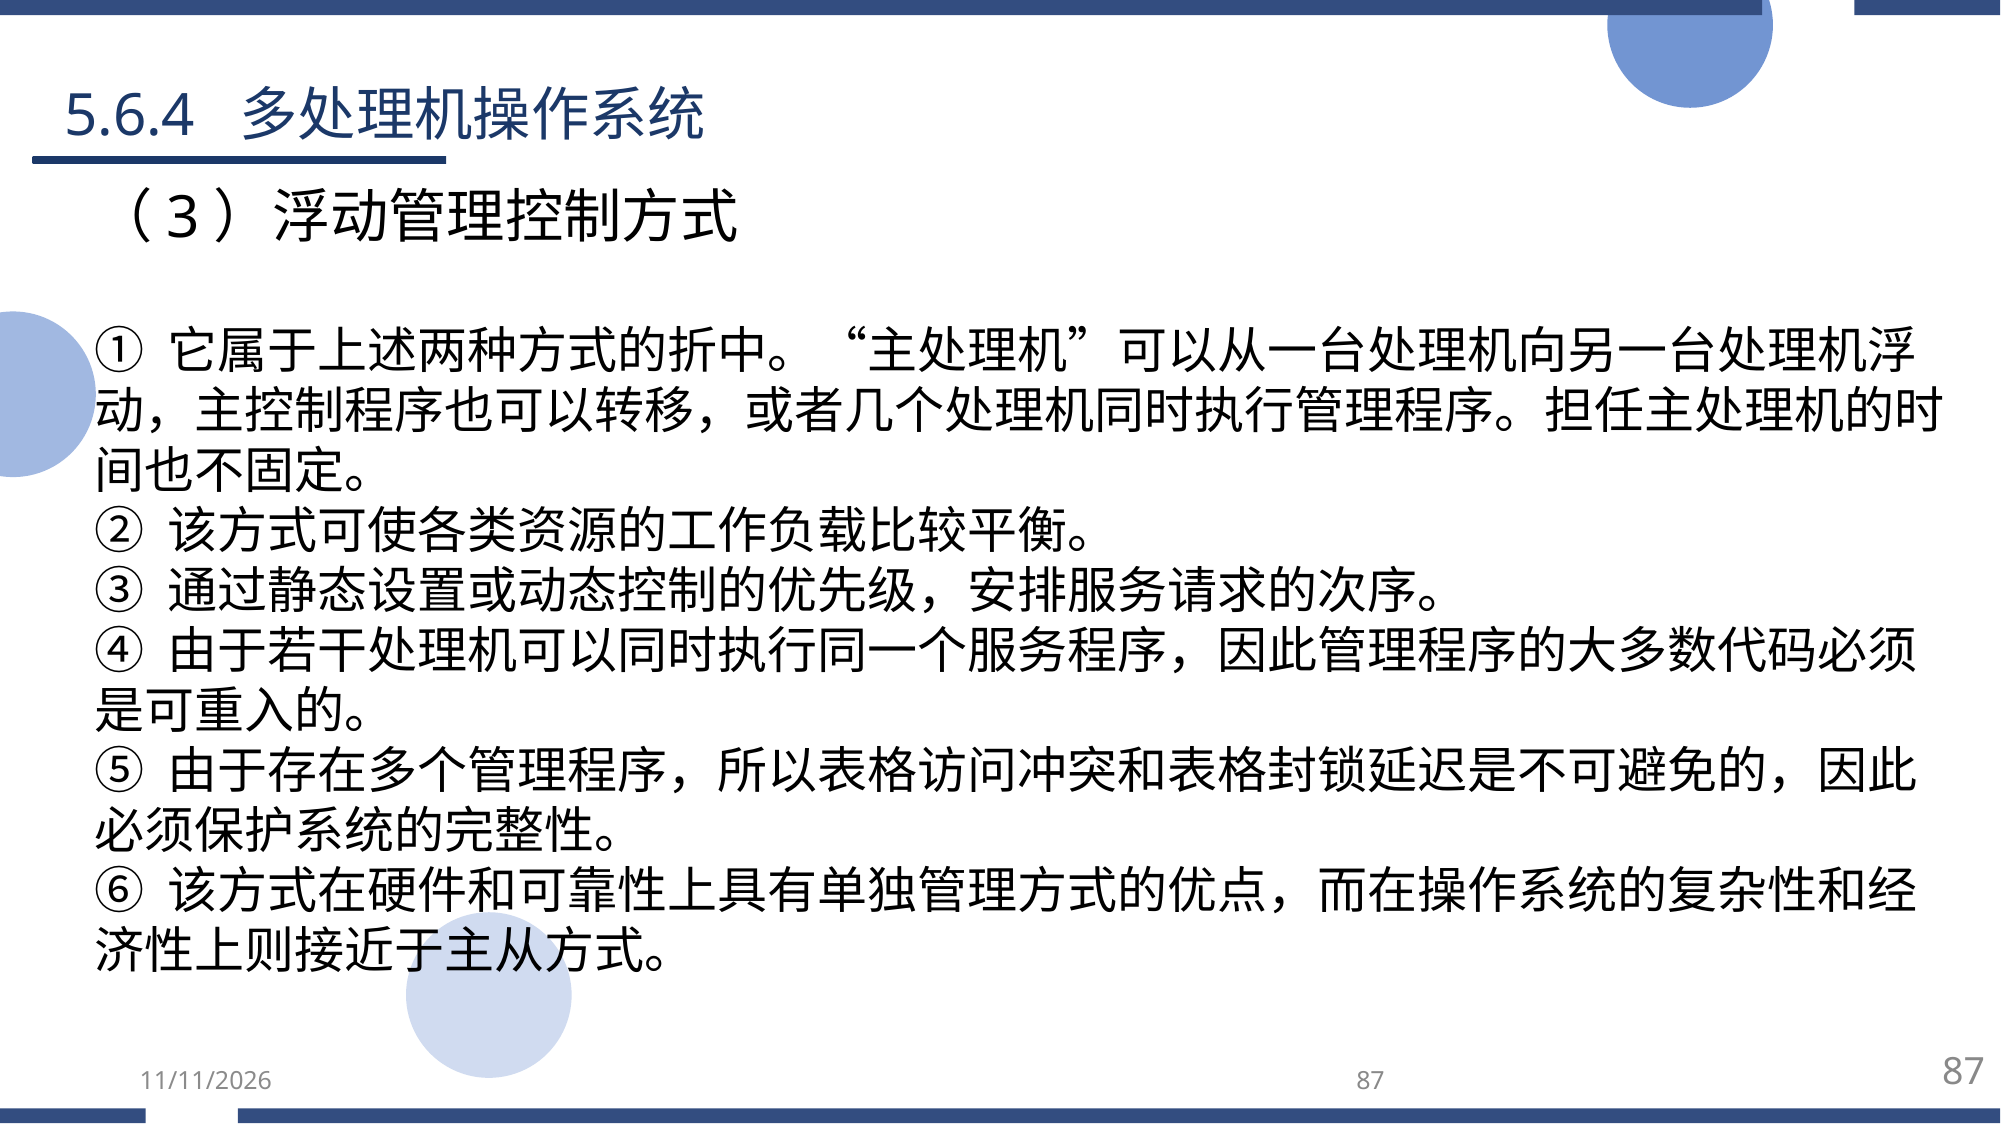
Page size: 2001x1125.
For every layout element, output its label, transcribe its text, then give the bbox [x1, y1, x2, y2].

text_box 5.6.4 多处理机操作系统 [49, 73, 1046, 159]
text_box （3）浮动管理控制方式 ① 它属于上述两种方式的折中。“主处理机”可以从一台处理机向另一台处理机浮动，主控制程序也可以转移，或者几个处理机同时执行管理程序。担任主处理机的时间也不固定。 ② 该方式可使各类资源的工作负载比较平衡。 ③ 通过静态设置或动态控制的优先级，安排服务请求的次序。 ④ 由于若干处理机可以同时执行同一个服务程序，因此管理程序的大多数代码必须是可重入的。 ⑤ 由于存在多个管理程序，所以表格访问冲突和表格封锁延迟是不可避免的，因此必须保护系统的完整性。 ⑥ 该方式在硬件和可靠性上具有单独管理方式的优点，而在操作系统的复杂性和经济性上则接近于主从方式。 [79, 171, 1962, 987]
text_box 87 [1087, 1043, 1400, 1119]
slide_number 87 [1550, 1042, 2000, 1103]
slide_number [0, 1042, 450, 1103]
text_box 2022/3/5 [124, 1043, 438, 1119]
